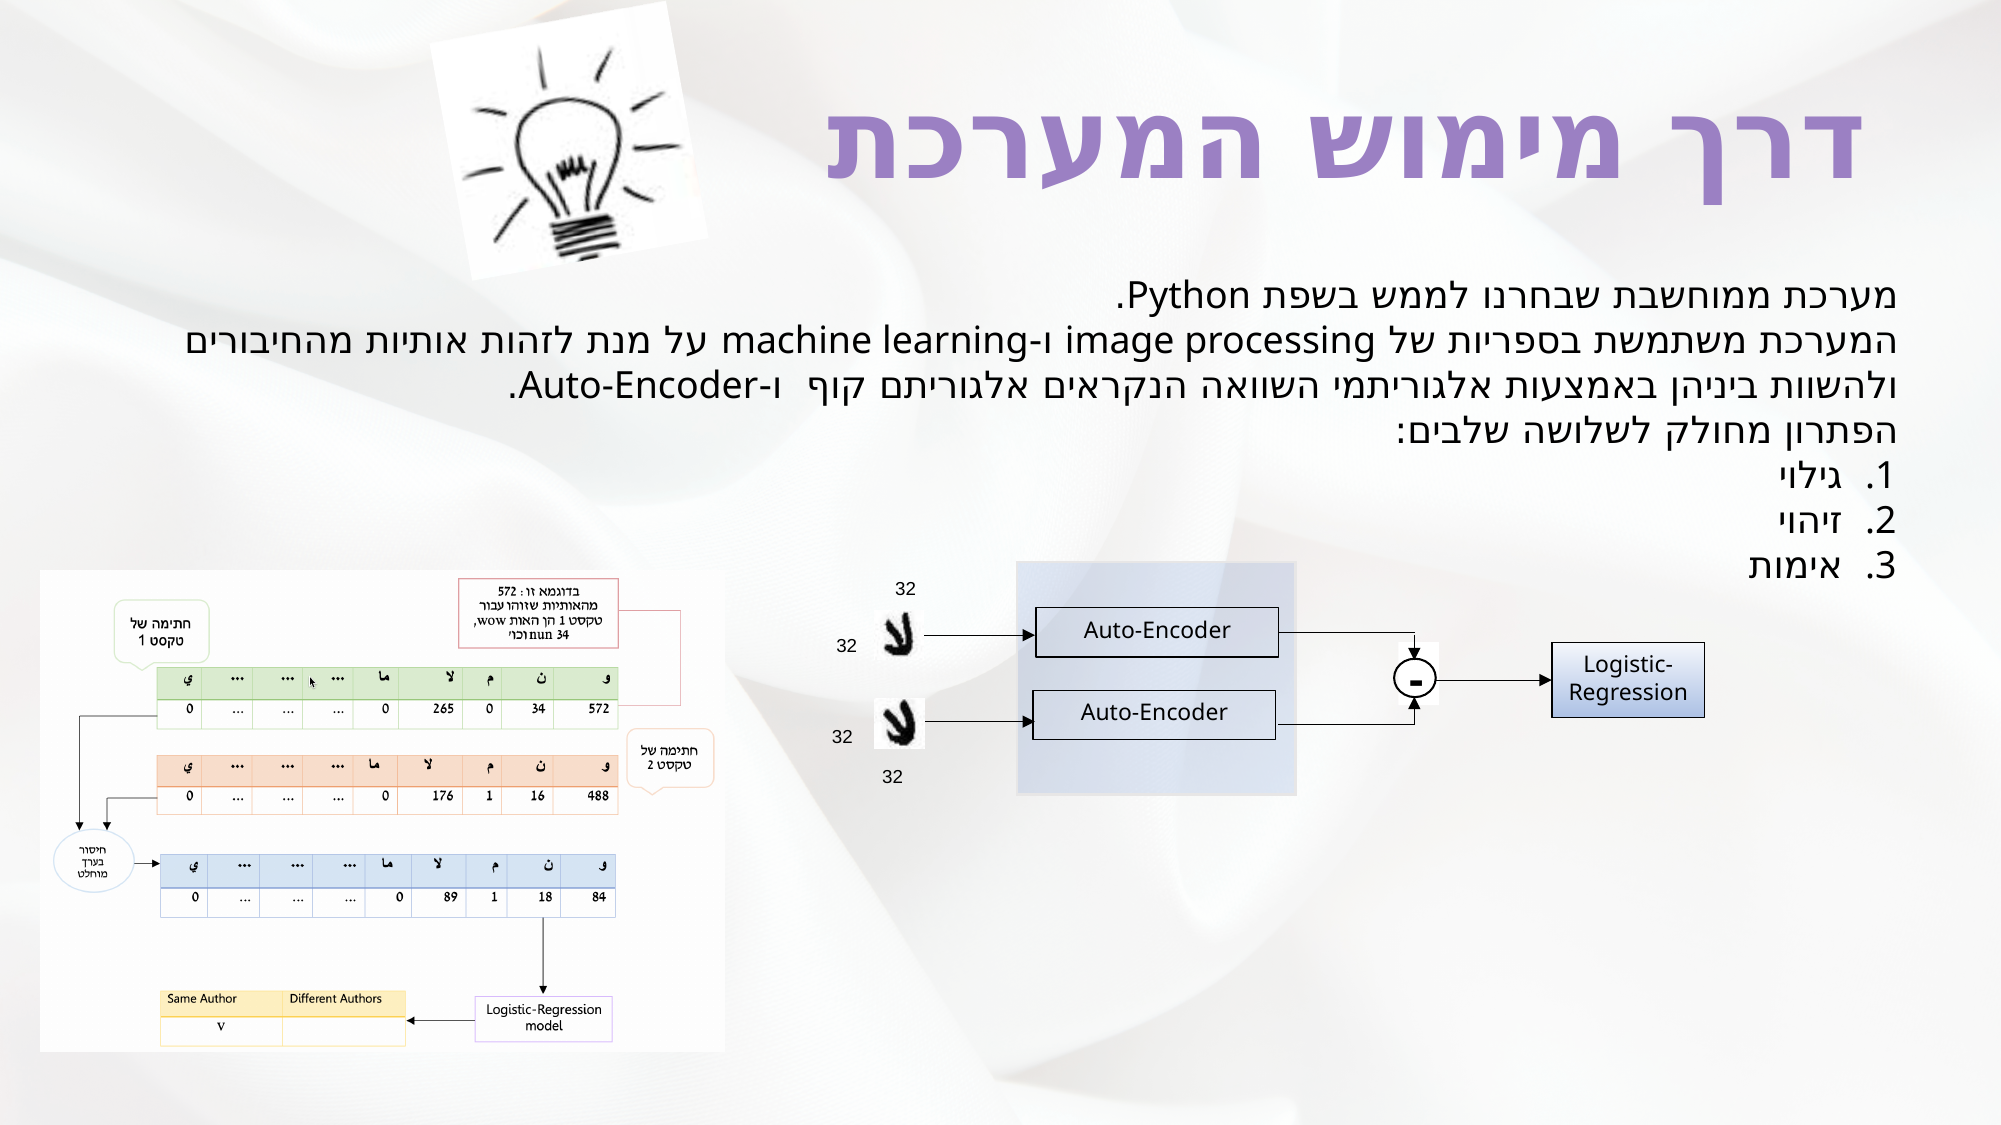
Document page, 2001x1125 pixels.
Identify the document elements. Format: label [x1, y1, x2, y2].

picture [0, 0, 2000, 1125]
text_box [810, 562, 1706, 799]
